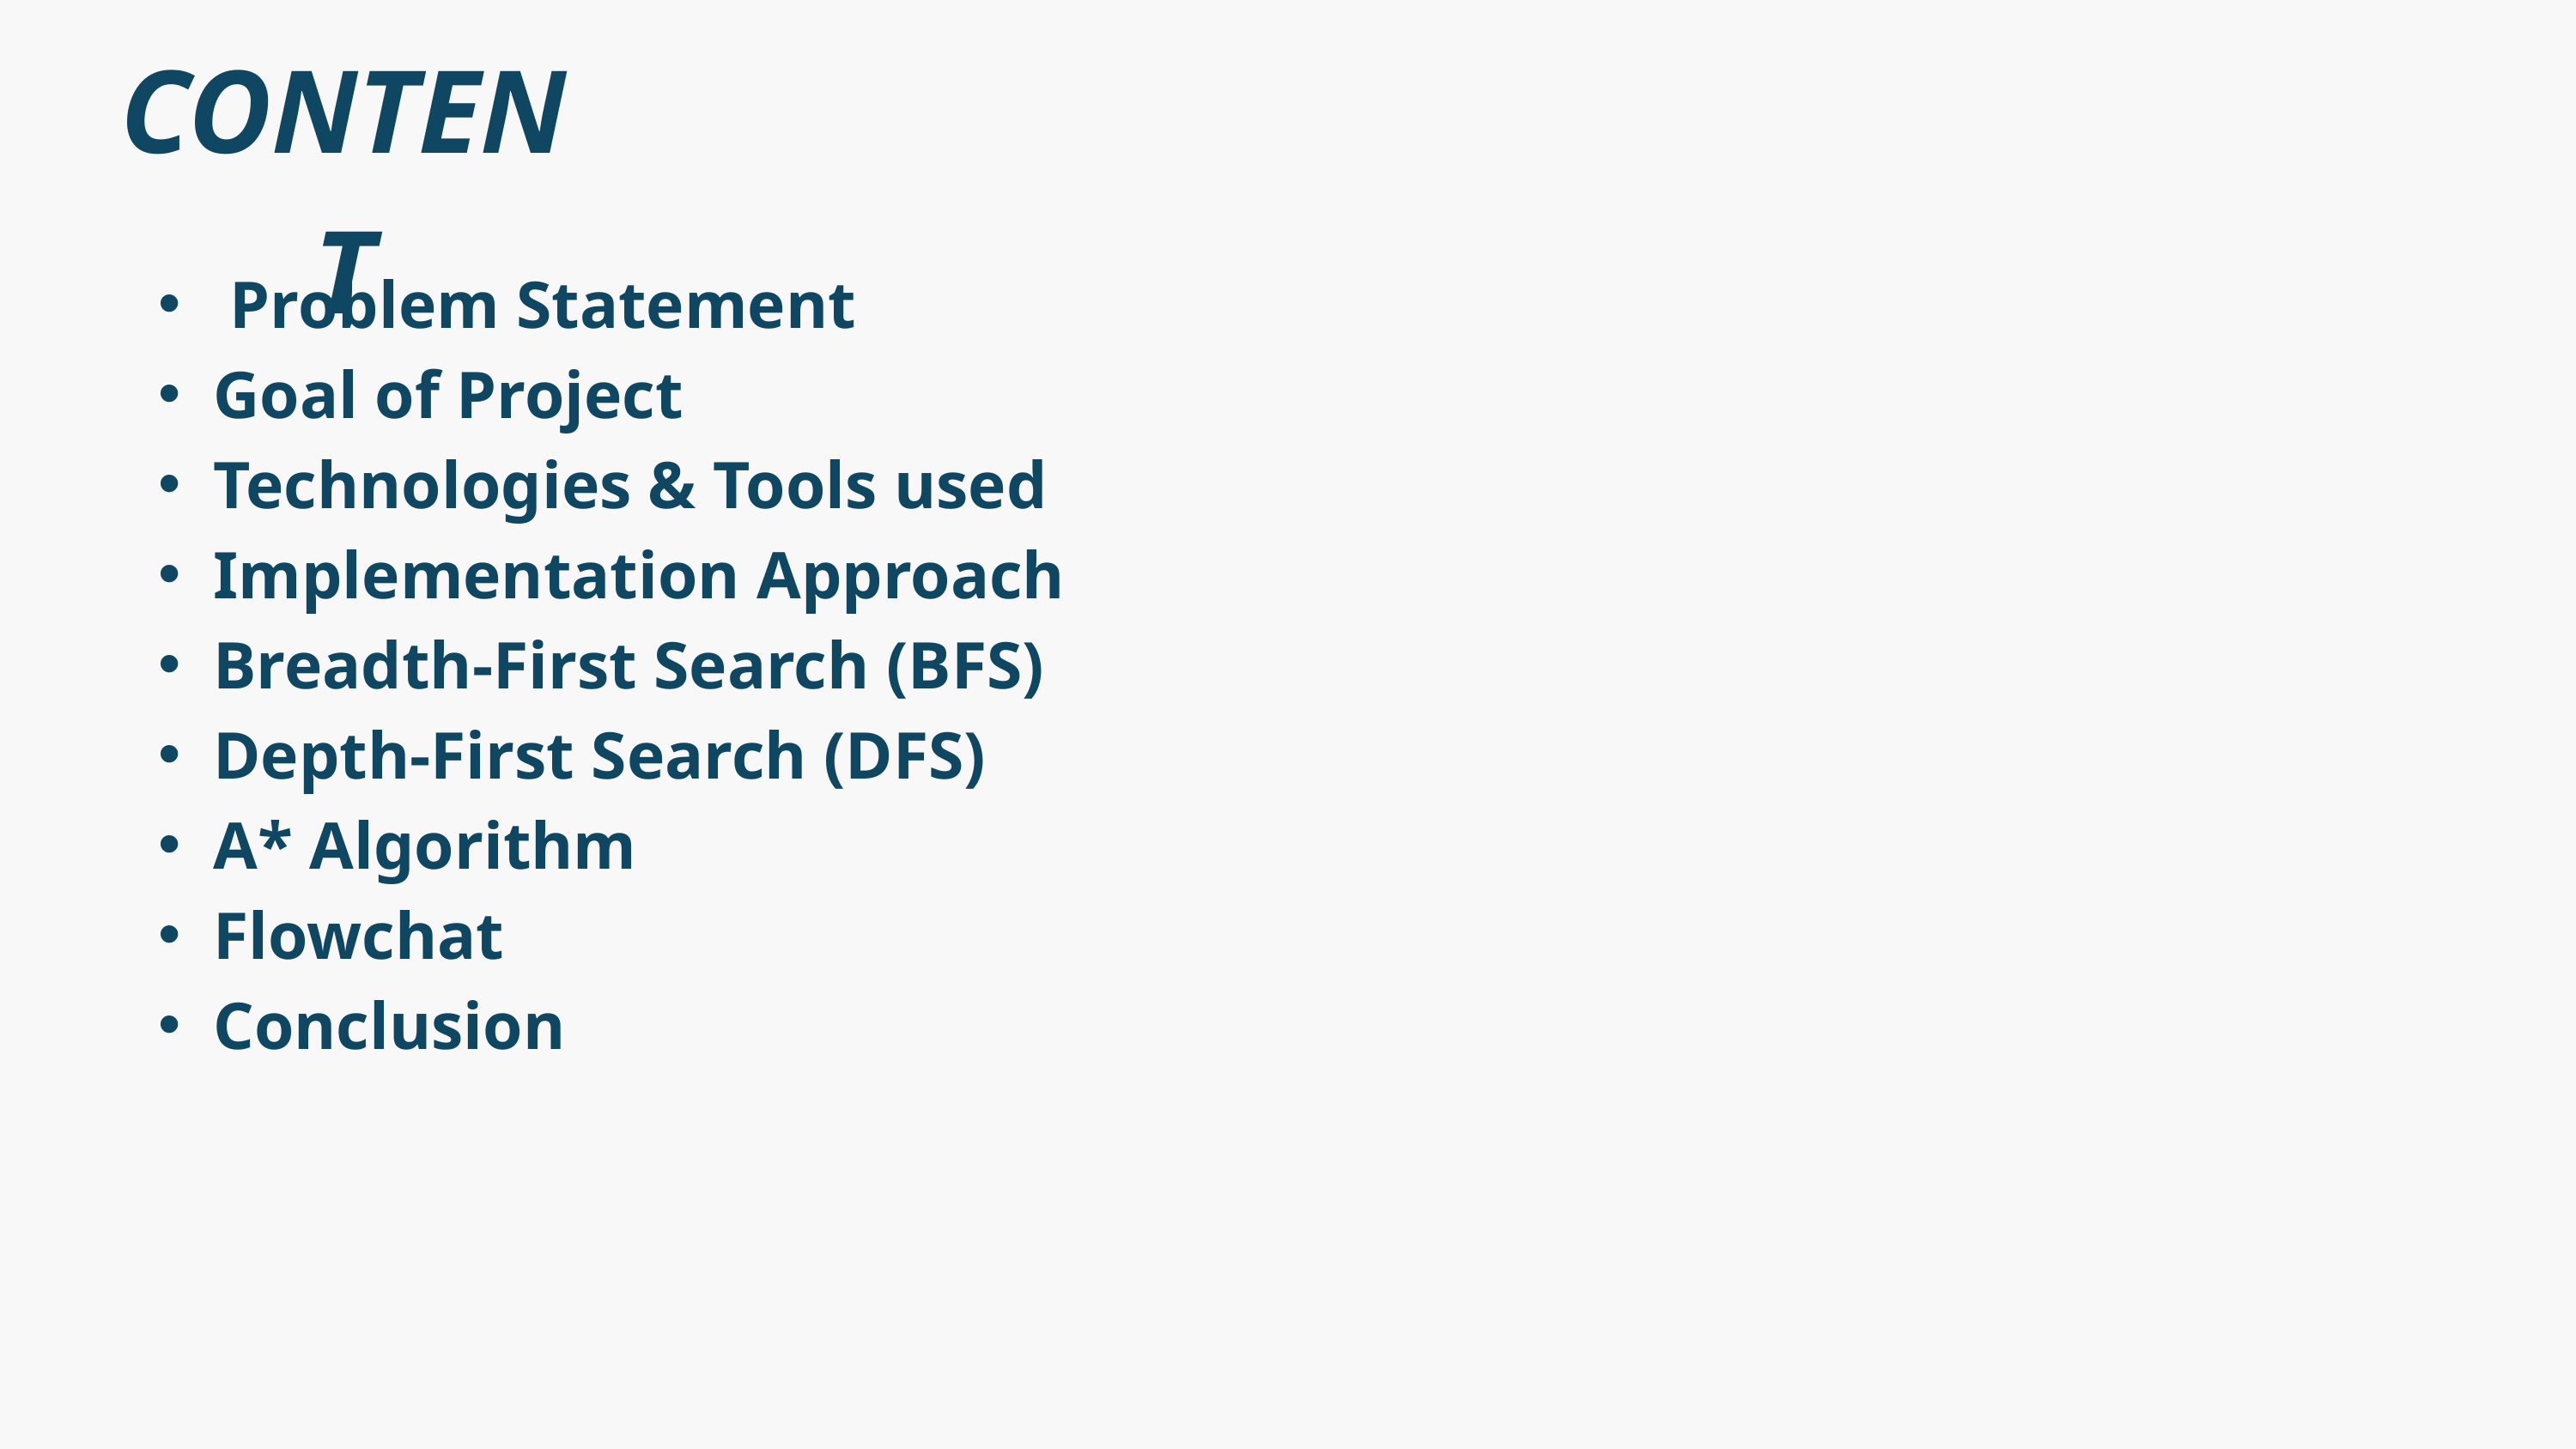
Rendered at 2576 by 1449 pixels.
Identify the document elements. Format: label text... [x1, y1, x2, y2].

text_box CONTENT [103, 15, 584, 336]
text_box Problem Statement Goal of Project Technologies & Tools used Implementation Approach Breadth-First Search (BFS) Depth-First Search (DFS) A* Algorithm Flowchat Conclusion [104, 251, 2026, 1063]
